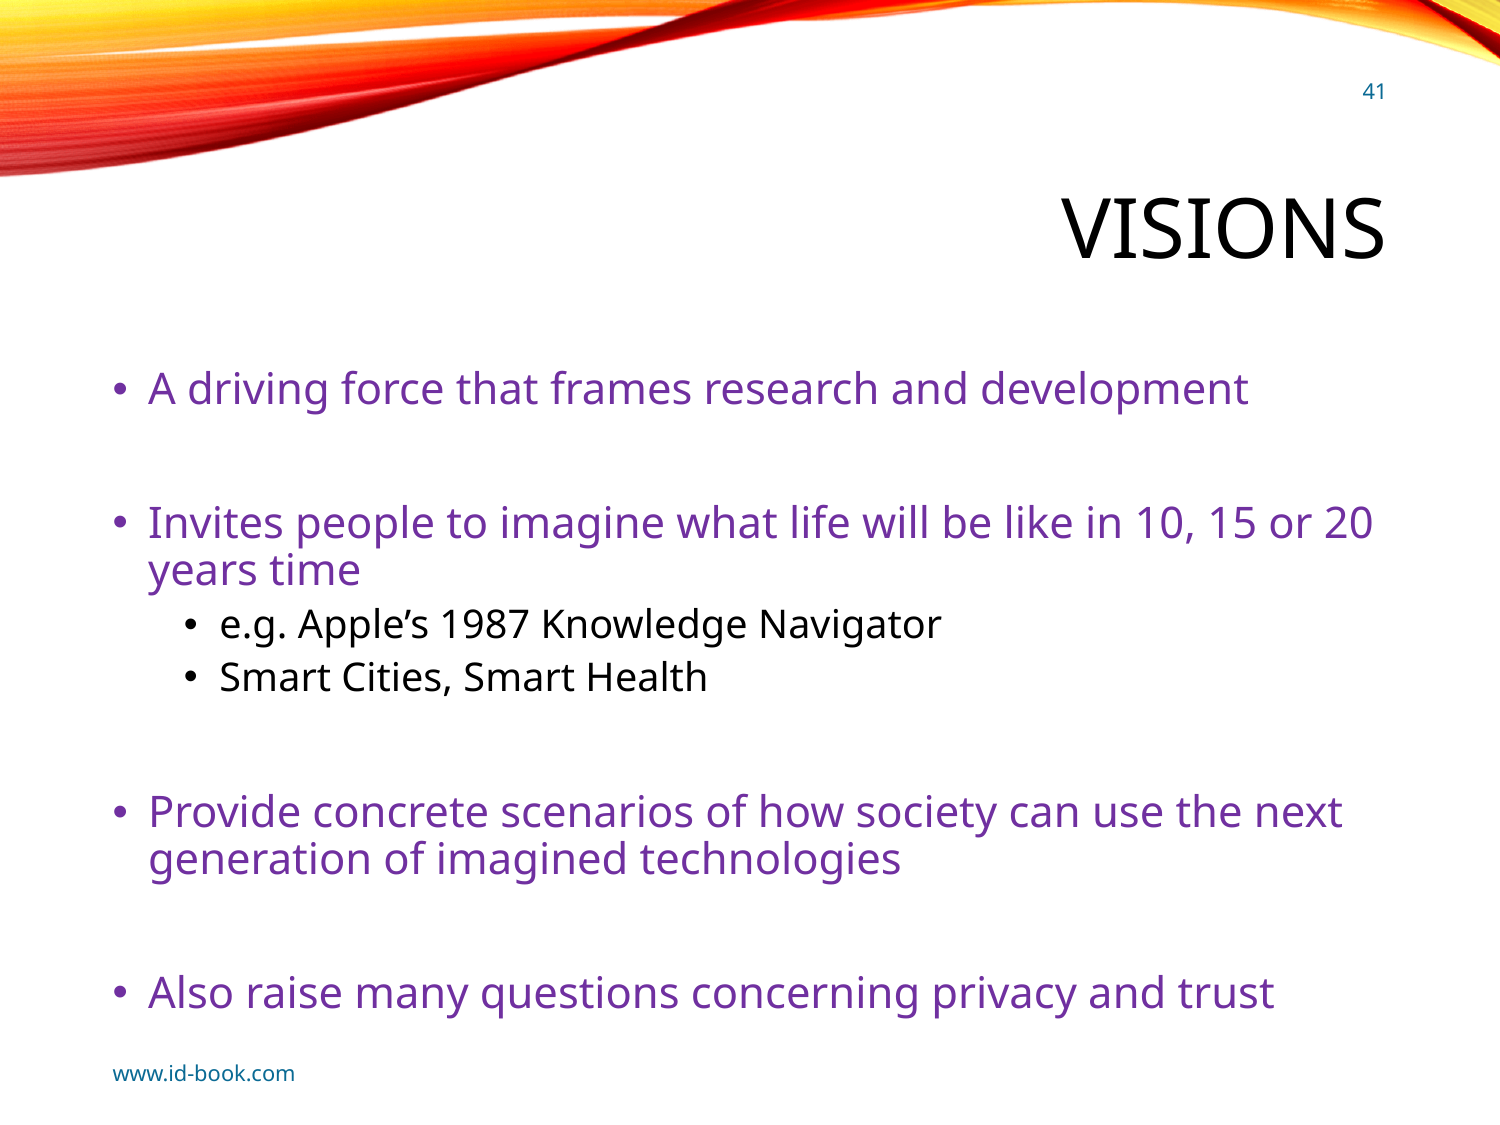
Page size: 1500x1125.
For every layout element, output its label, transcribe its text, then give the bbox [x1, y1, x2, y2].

list A driving force that frames research and development Invites people to imagine what life will be like in 10, 15 or 20 years time e.g. Apple’s 1987 Knowledge Navigator Smart Cities, Smart Health Provide concrete scenarios of how society can use the next generation of imagined technologies Also raise many questions concerning privacy and trust [97, 360, 1403, 1028]
picture [0, 0, 1500, 178]
footer www.id-book.com [97, 1042, 1030, 1103]
title Visions [356, 125, 1403, 338]
slide_number 41 [1078, 62, 1403, 123]
